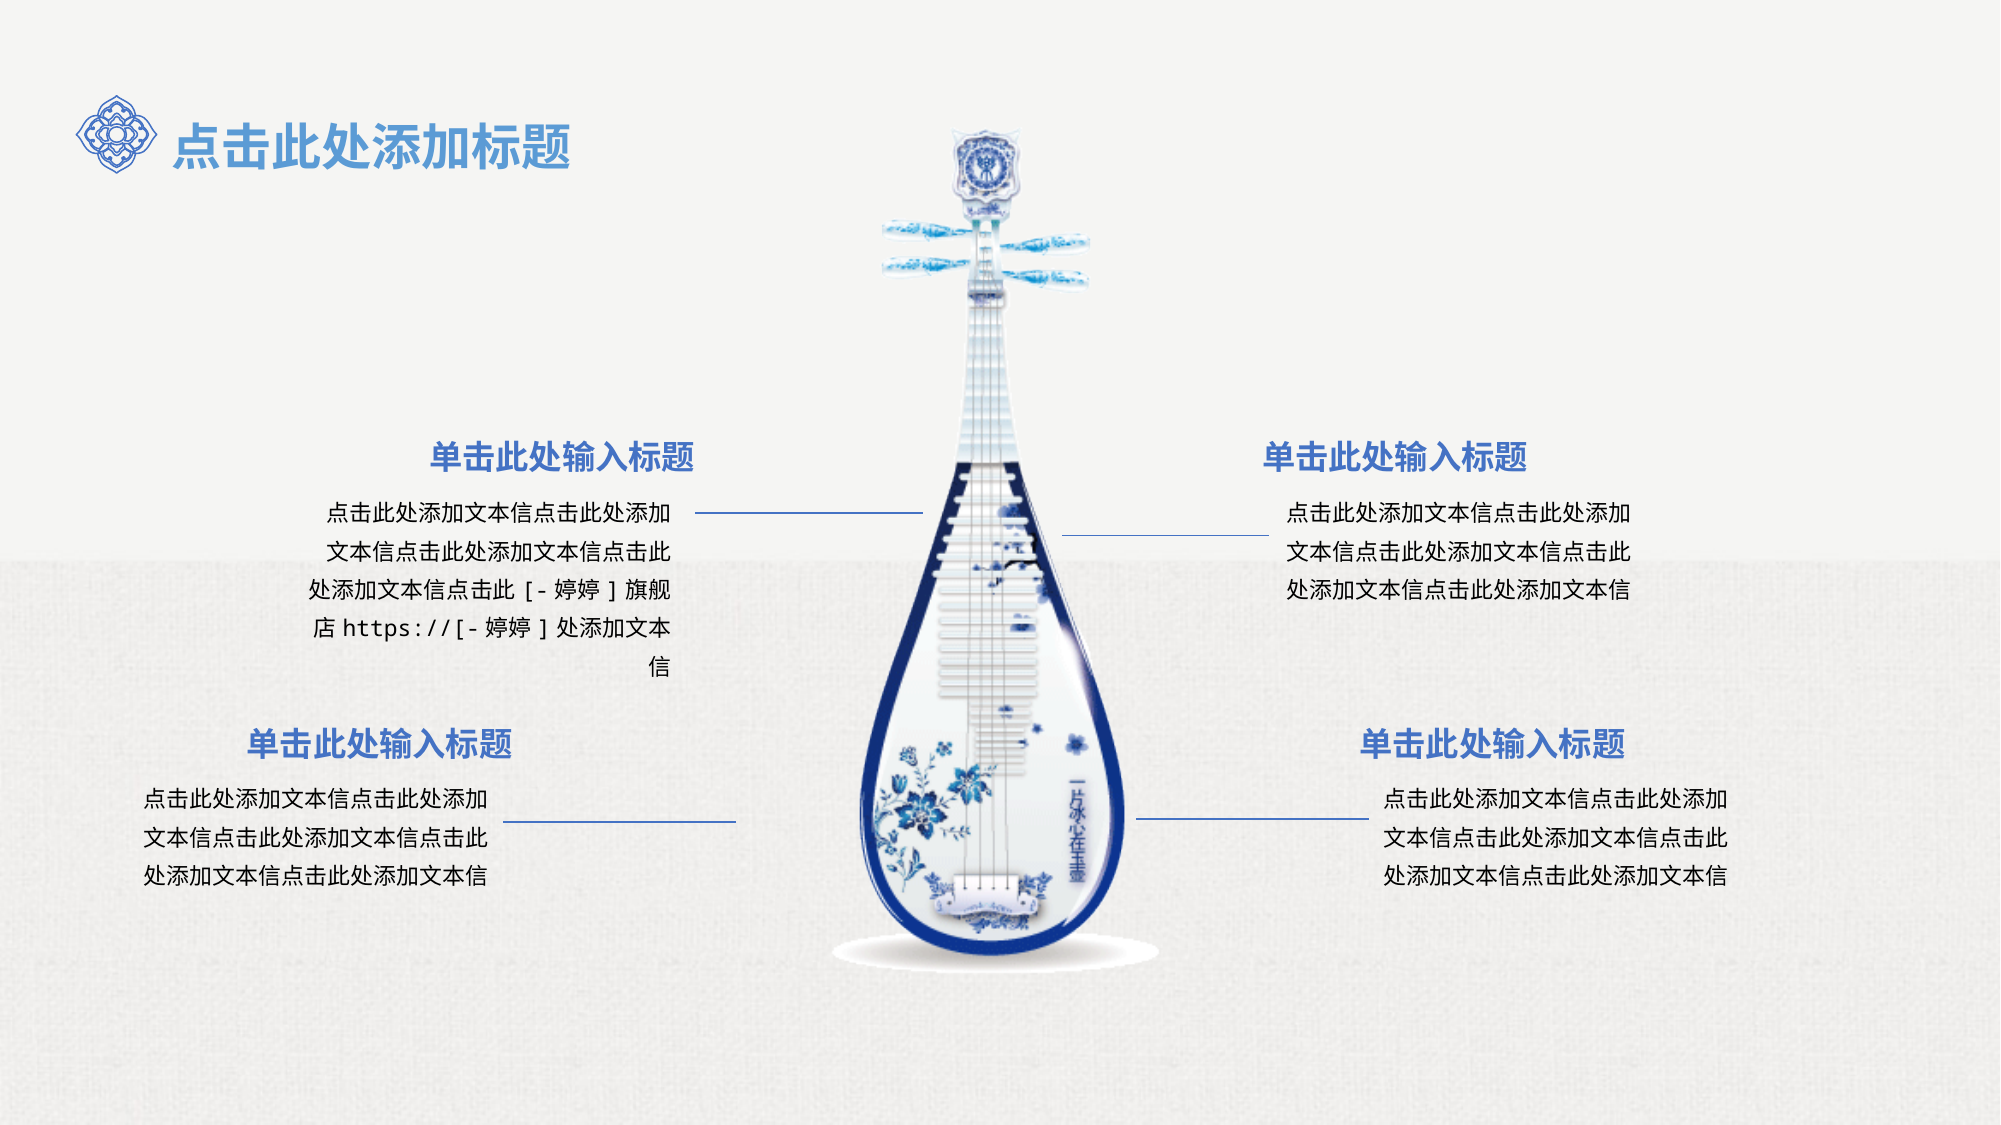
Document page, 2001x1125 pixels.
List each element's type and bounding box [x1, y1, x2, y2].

text_box [1135, 715, 1767, 893]
picture [0, 0, 2001, 1125]
text_box [288, 428, 924, 646]
text_box [76, 78, 660, 176]
text_box [1062, 428, 1669, 607]
text_box [105, 715, 737, 893]
